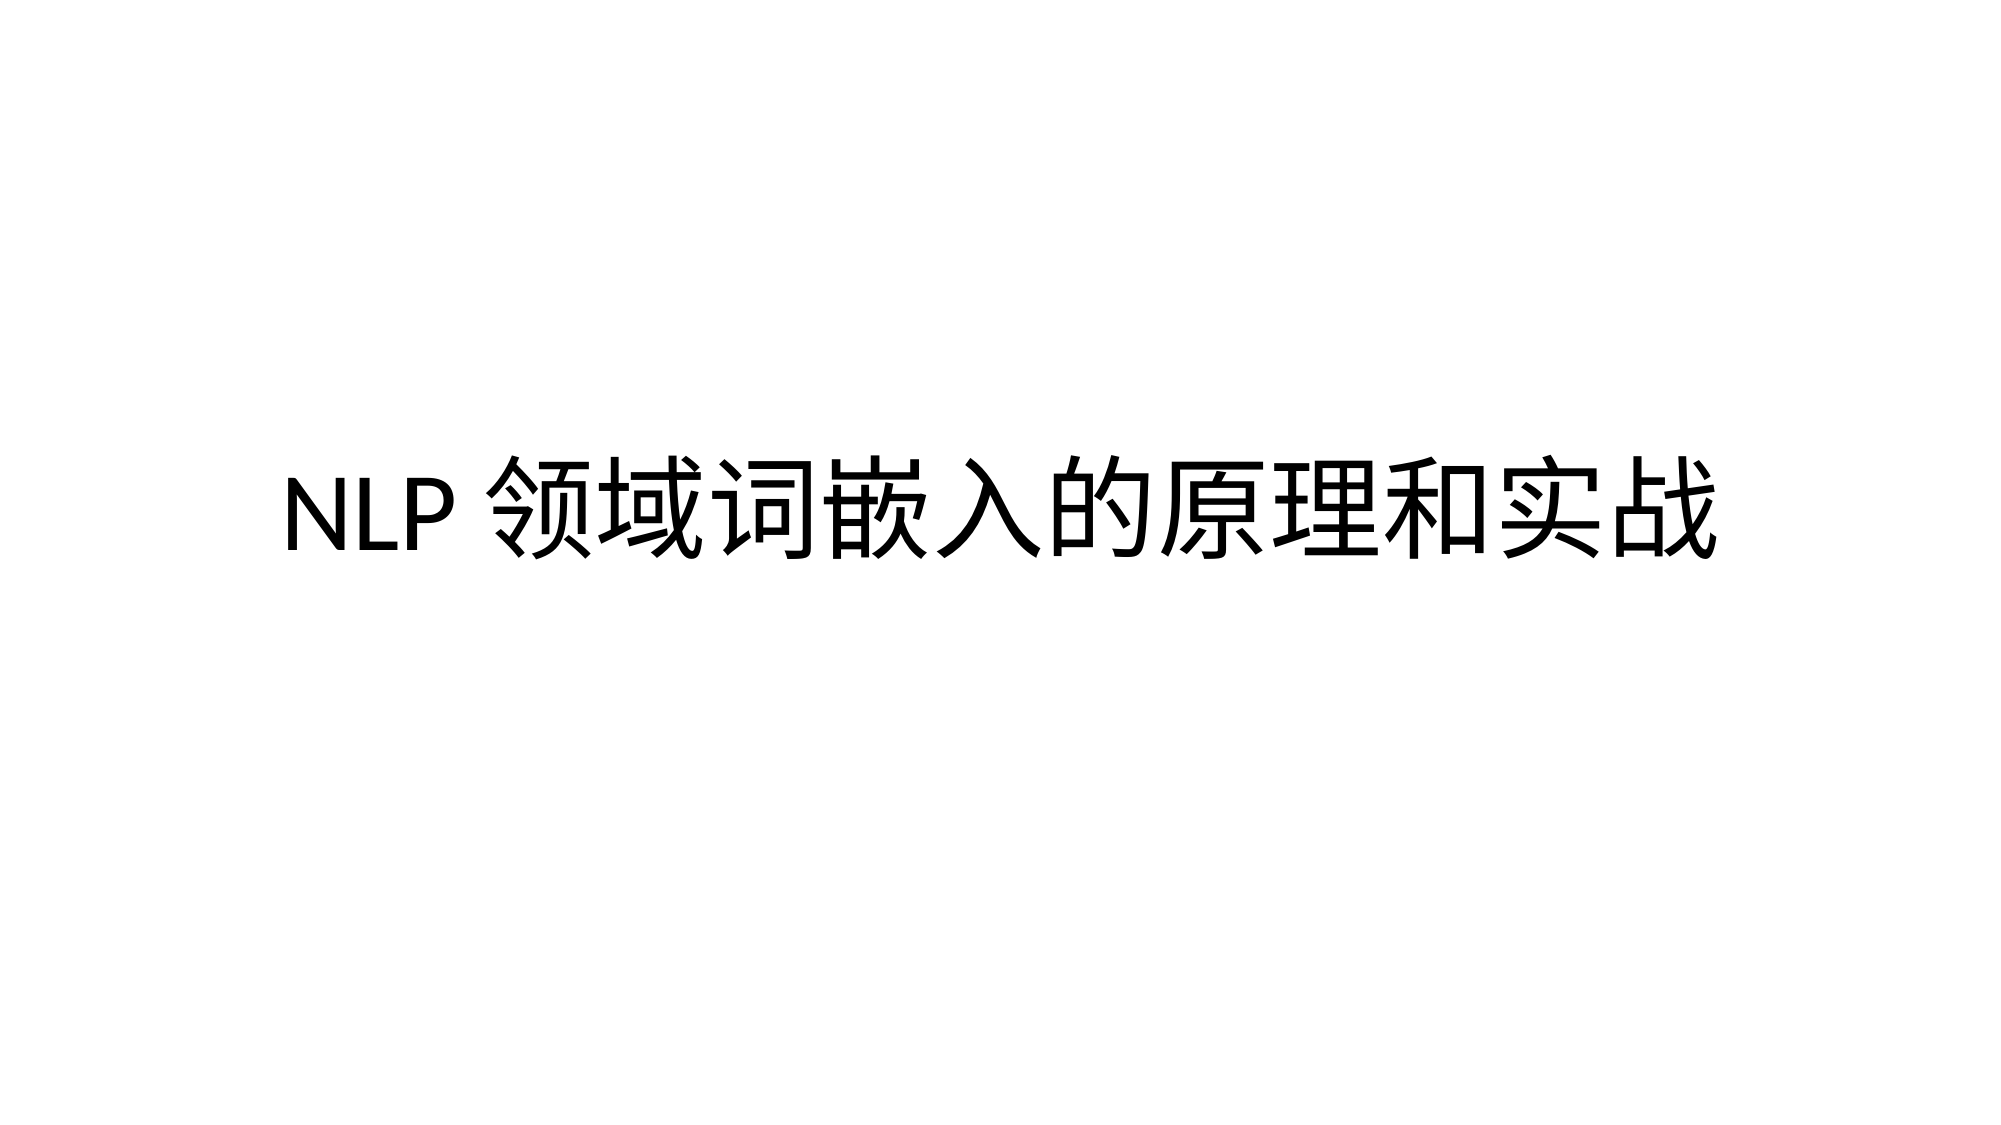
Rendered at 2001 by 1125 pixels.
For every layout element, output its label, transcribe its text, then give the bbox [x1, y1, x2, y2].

title NLP领域词嵌入的原理和实战 [249, 222, 1750, 581]
